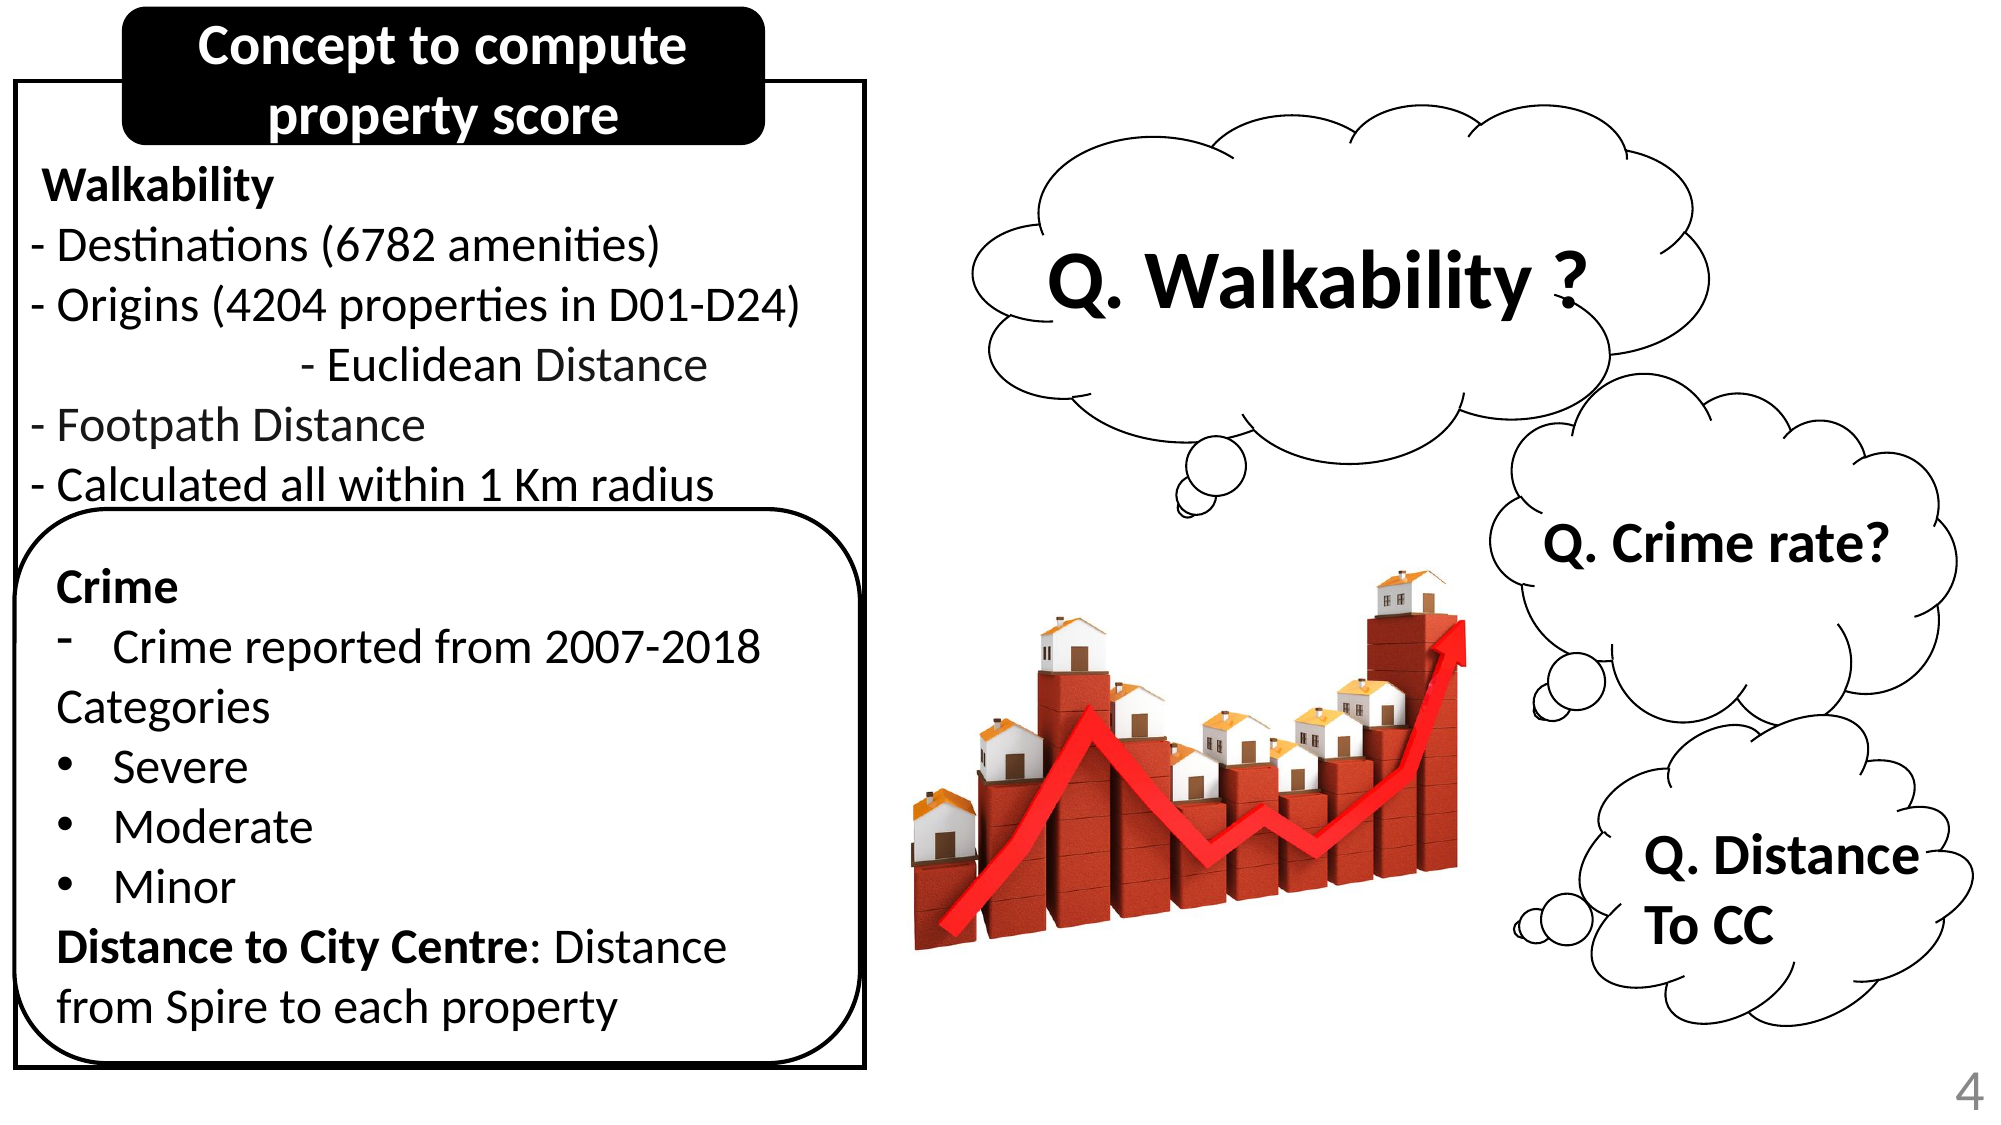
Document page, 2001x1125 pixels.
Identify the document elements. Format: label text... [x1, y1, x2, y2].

text_box Crime Crime reported from 2007-2018 Categories Severe Moderate Minor Distance to City Centre: Distance from Spire to each property [12, 506, 863, 1066]
text_box Q. Crime rate? [1528, 497, 1985, 582]
picture [881, 528, 1489, 984]
text_box [1491, 393, 1954, 726]
text_box [1513, 715, 1931, 1026]
text_box [15, 81, 865, 1068]
slide_number 4 [1550, 1057, 2000, 1118]
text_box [972, 103, 1709, 463]
text_box Q. Distance To CC [1630, 808, 2000, 964]
text_box Concept to compute property score [122, 7, 765, 145]
